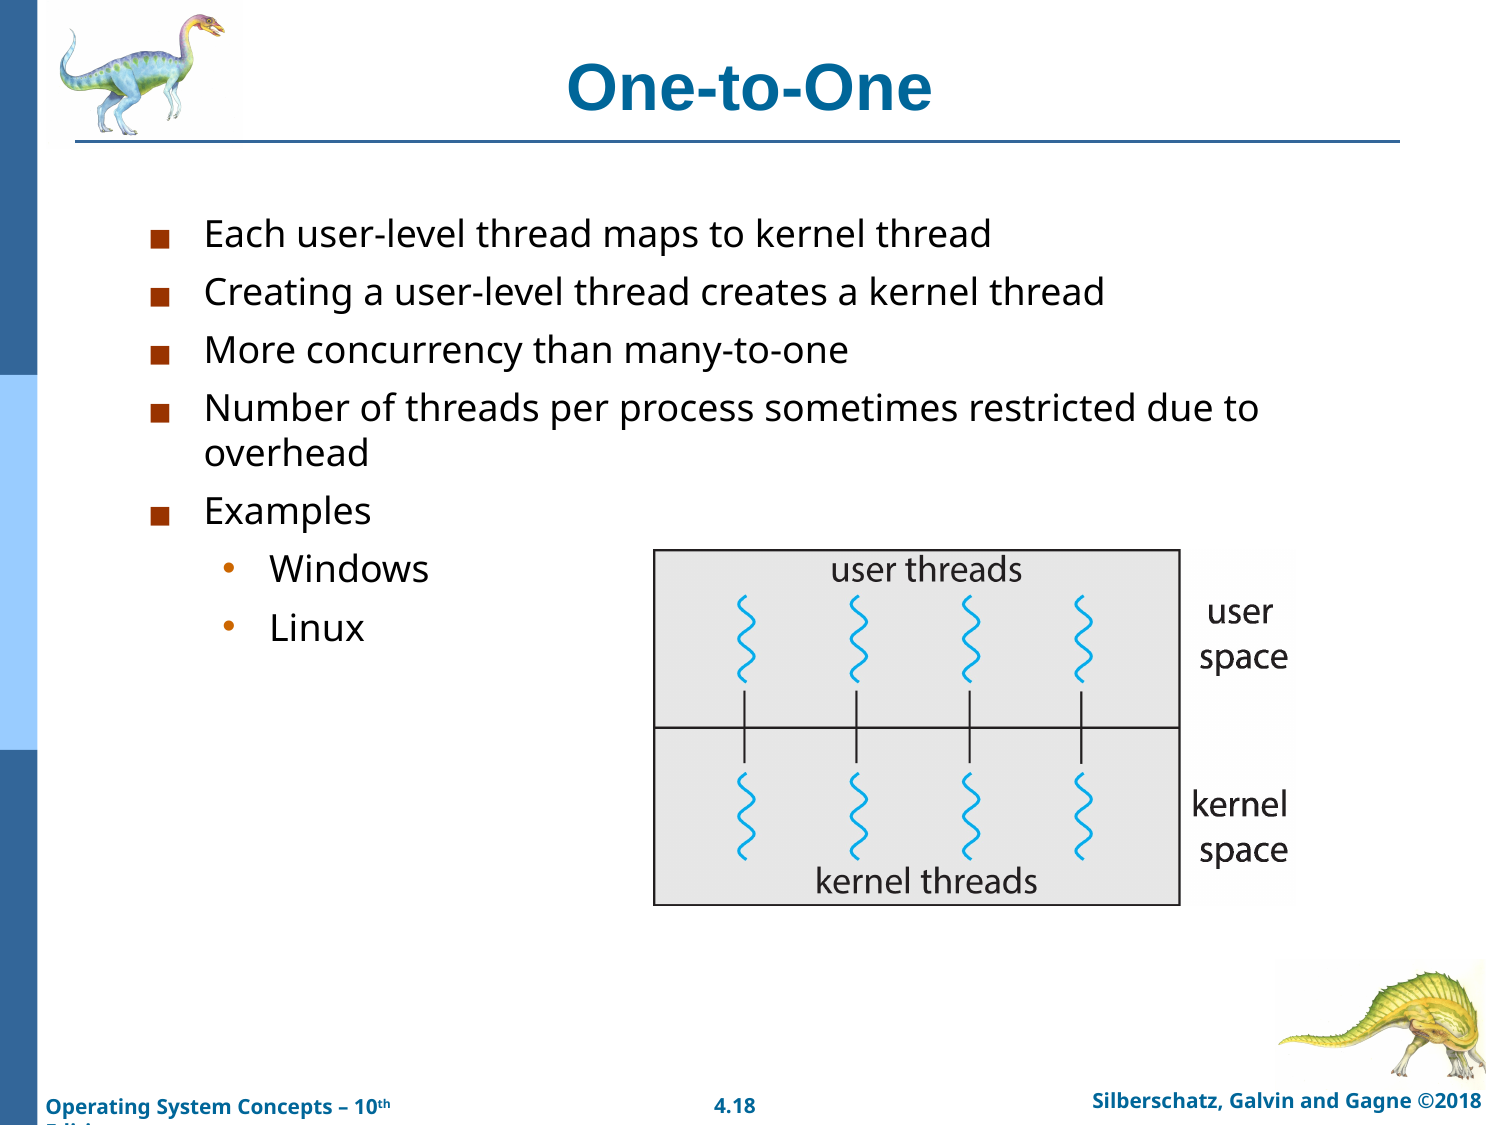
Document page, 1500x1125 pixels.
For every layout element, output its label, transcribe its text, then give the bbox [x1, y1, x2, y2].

title One-to-One [75, 36, 1425, 132]
picture [653, 549, 1296, 906]
picture [46, 0, 243, 149]
list Each user-level thread maps to kernel thread Creating a user-level thread creates a kernel thread More concurrency than many-to-one Number of threads per process sometimes restricted due to overhead Examples Windows Linux [132, 202, 1384, 946]
picture [1275, 959, 1486, 1090]
